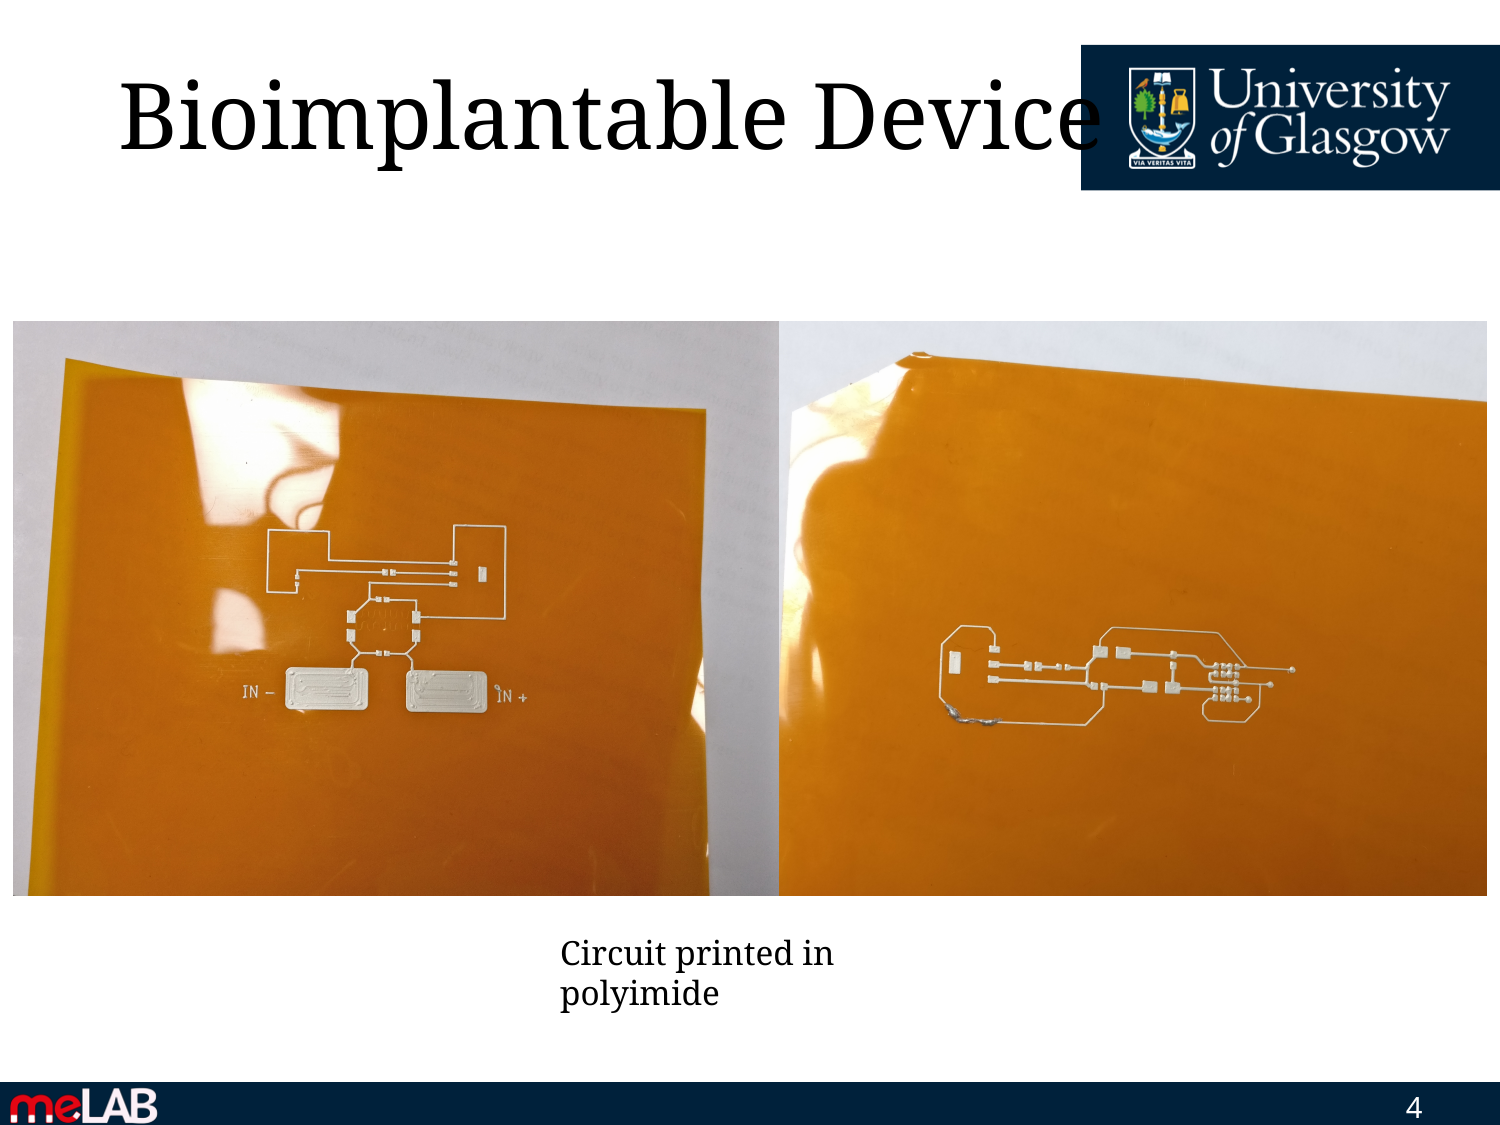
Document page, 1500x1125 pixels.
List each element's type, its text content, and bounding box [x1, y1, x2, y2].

title Bioimplantable Device [103, 11, 1397, 229]
text_box Circuit printed in polyimide [545, 924, 955, 1019]
picture [13, 321, 1487, 896]
picture [8, 1079, 162, 1125]
picture [1397, 66, 1452, 169]
